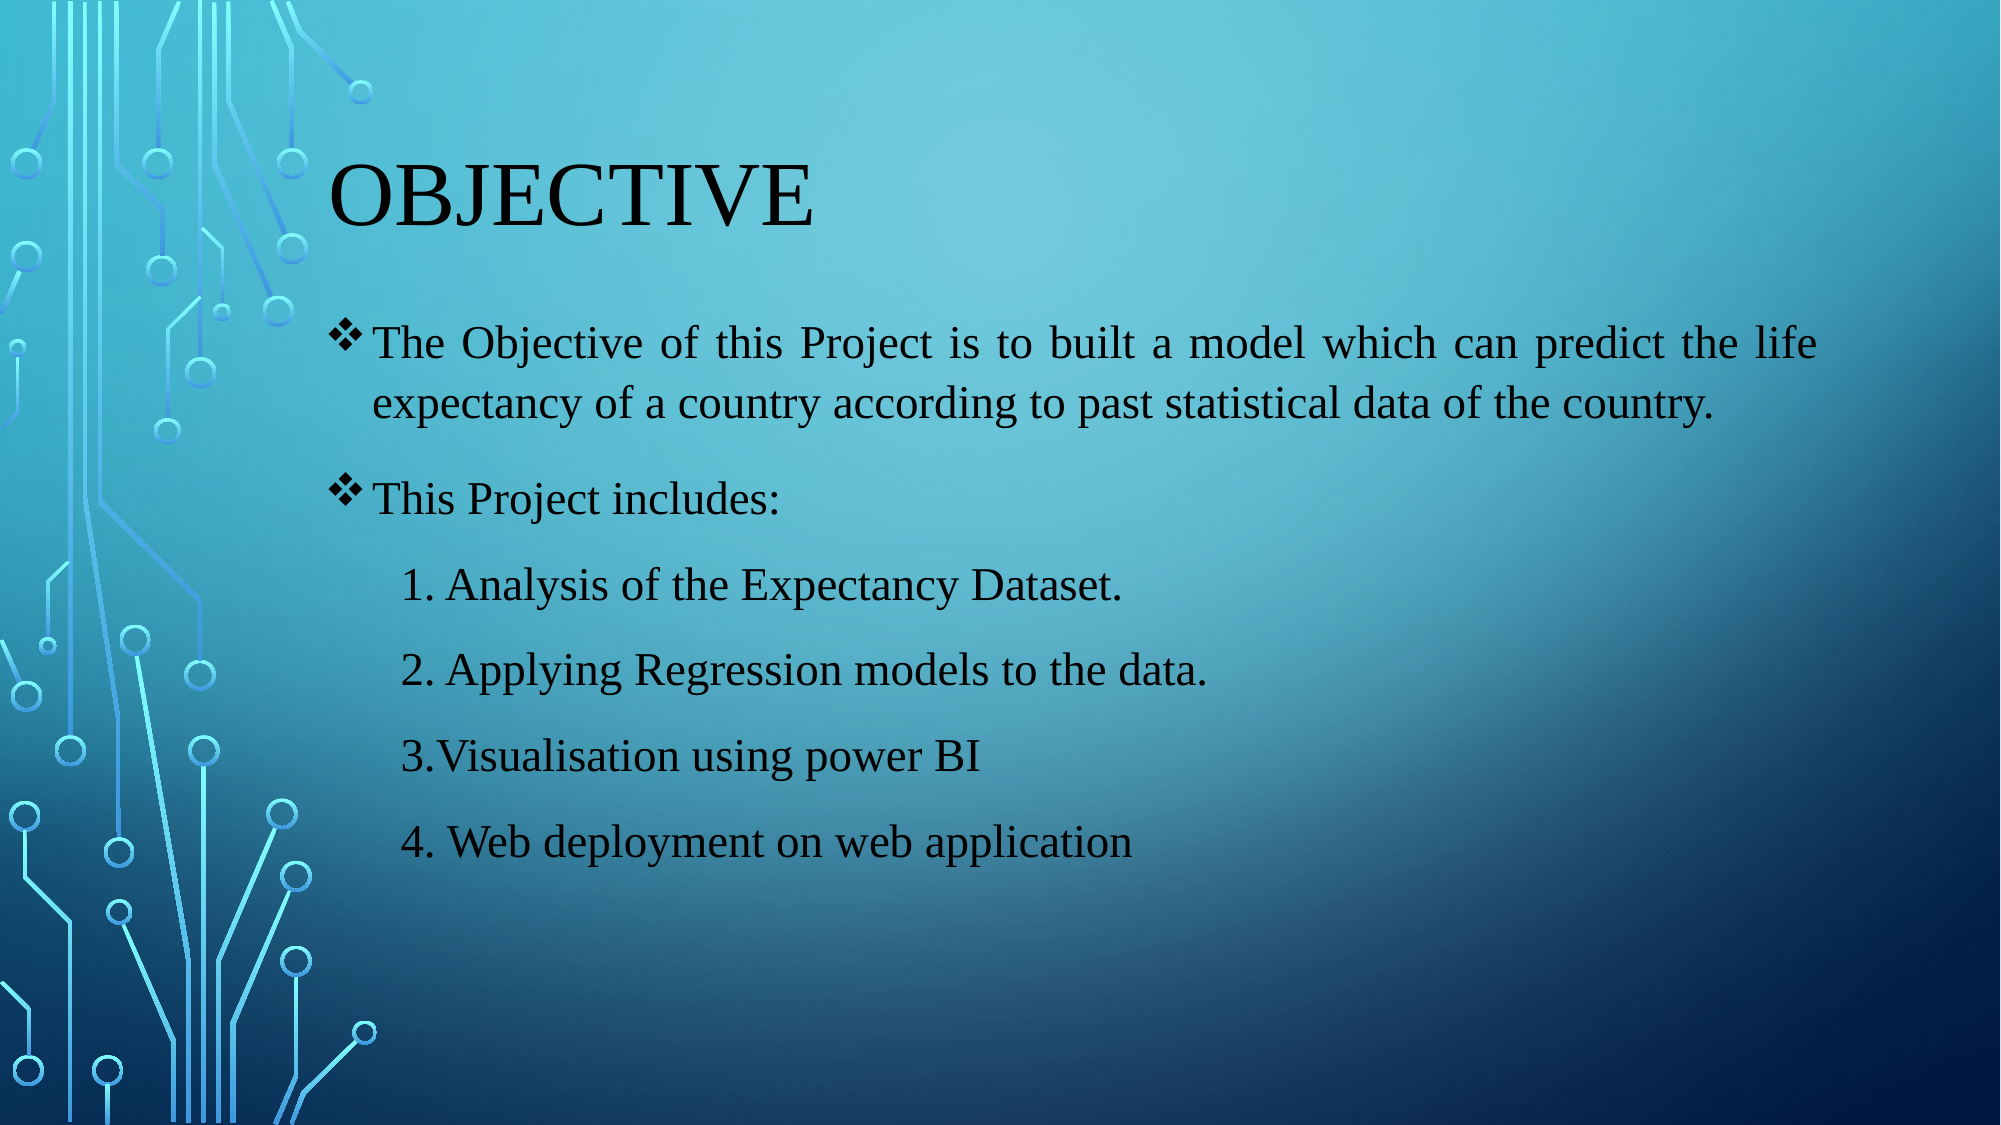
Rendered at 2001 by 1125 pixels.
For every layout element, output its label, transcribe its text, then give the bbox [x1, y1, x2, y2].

text_box OBJECTIVE [246, 130, 900, 253]
text_box The Objective of this Project is to built a model which can predict the life expectancy of a country according to past statistical data of the country. This Project includes: 1. Analysis of the Expectancy Dataset. 2. Applying Regression models to the data. 3.Visualisation using power BI 4. Web deployment on web application [309, 300, 1835, 882]
